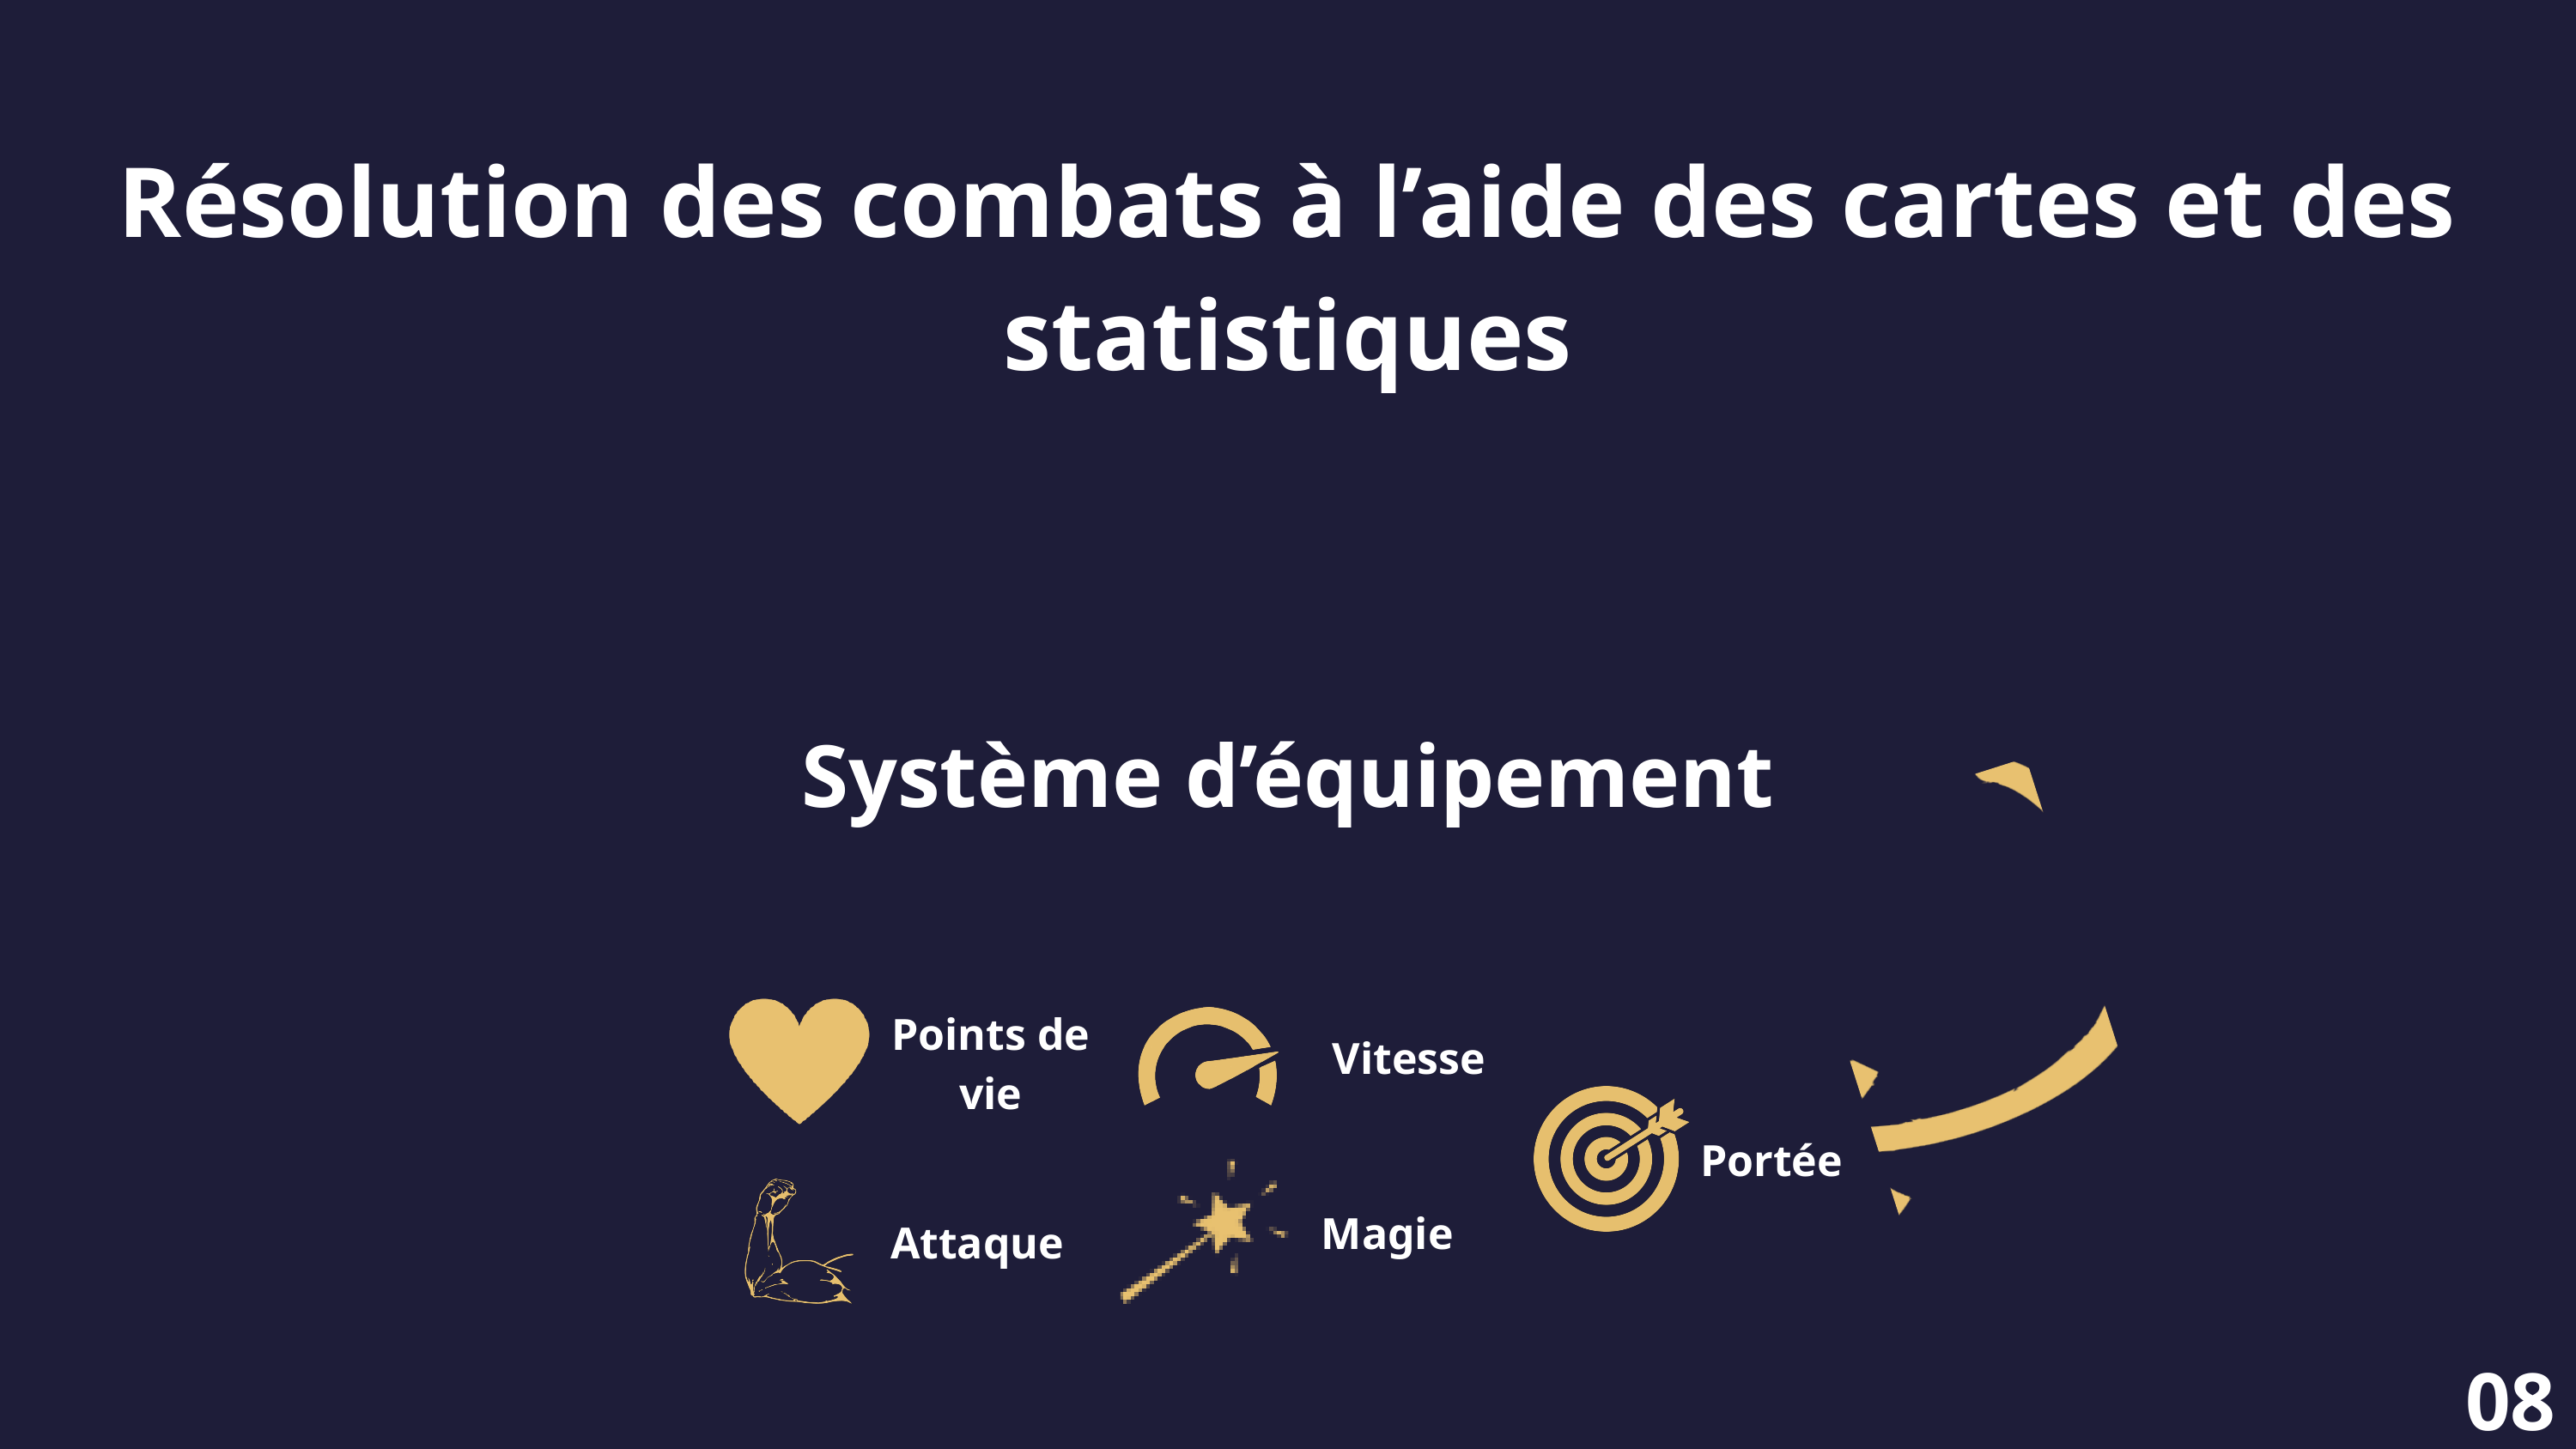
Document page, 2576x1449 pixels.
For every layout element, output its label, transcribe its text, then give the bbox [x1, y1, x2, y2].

text_box [1778, 757, 2148, 1220]
text_box Système d’équipement [771, 704, 1804, 825]
text_box 08 [2445, 1337, 2576, 1446]
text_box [722, 988, 1854, 1304]
text_box Résolution des combats à l’aide des cartes et des statistiques [0, 123, 2576, 391]
